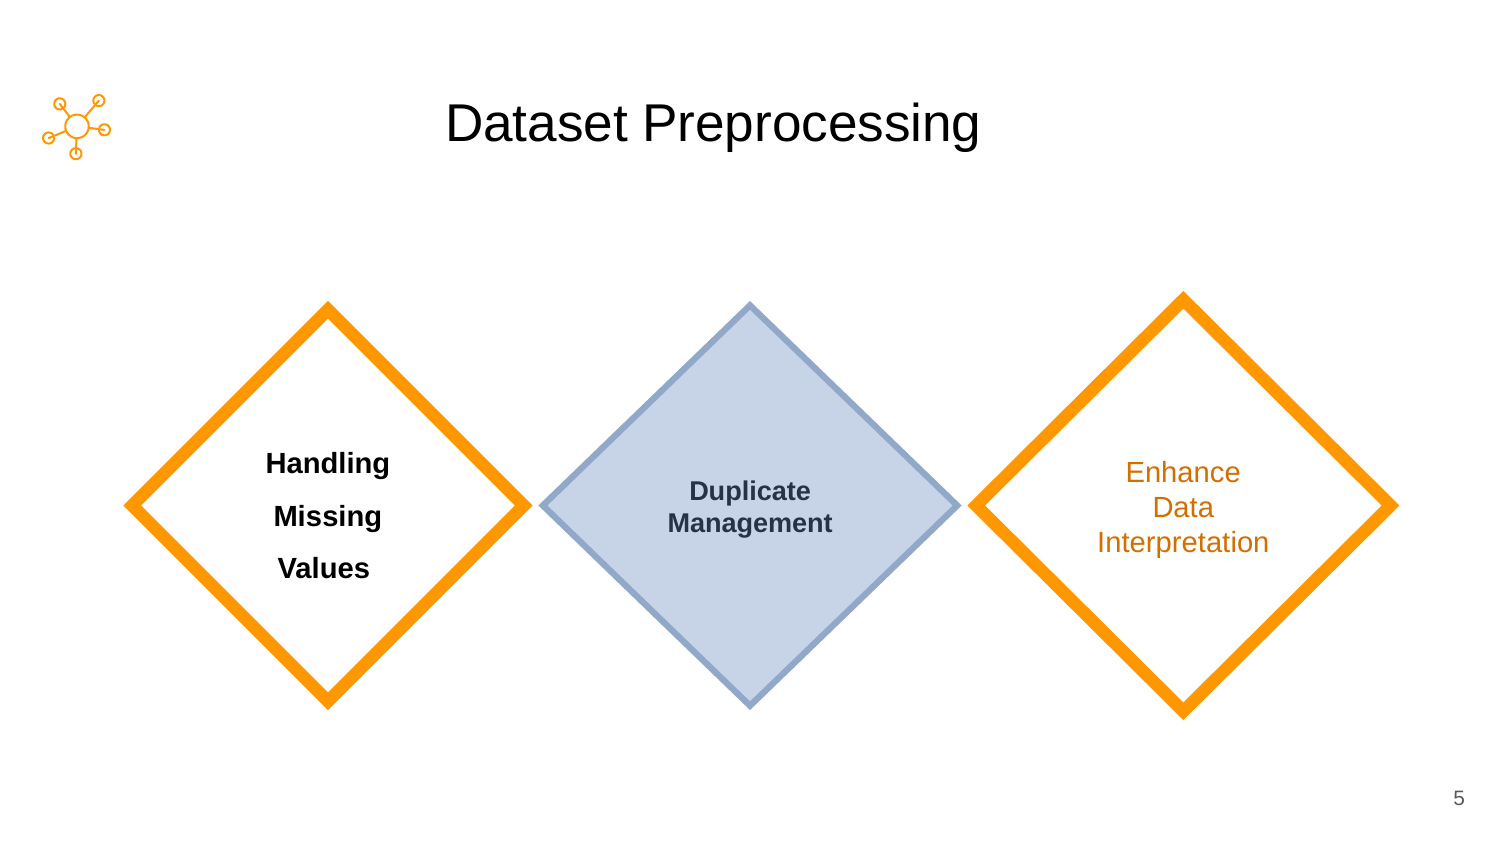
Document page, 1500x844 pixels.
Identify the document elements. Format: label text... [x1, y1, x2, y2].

text_box Enhance Data Interpretation [976, 299, 1391, 712]
title Dataset Preprocessing [51, 72, 1449, 167]
text_box Handling Missing Values [132, 309, 524, 702]
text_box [42, 94, 111, 160]
slide_number ‹#› [1389, 764, 1480, 830]
text_box Duplicate Management [542, 305, 958, 706]
